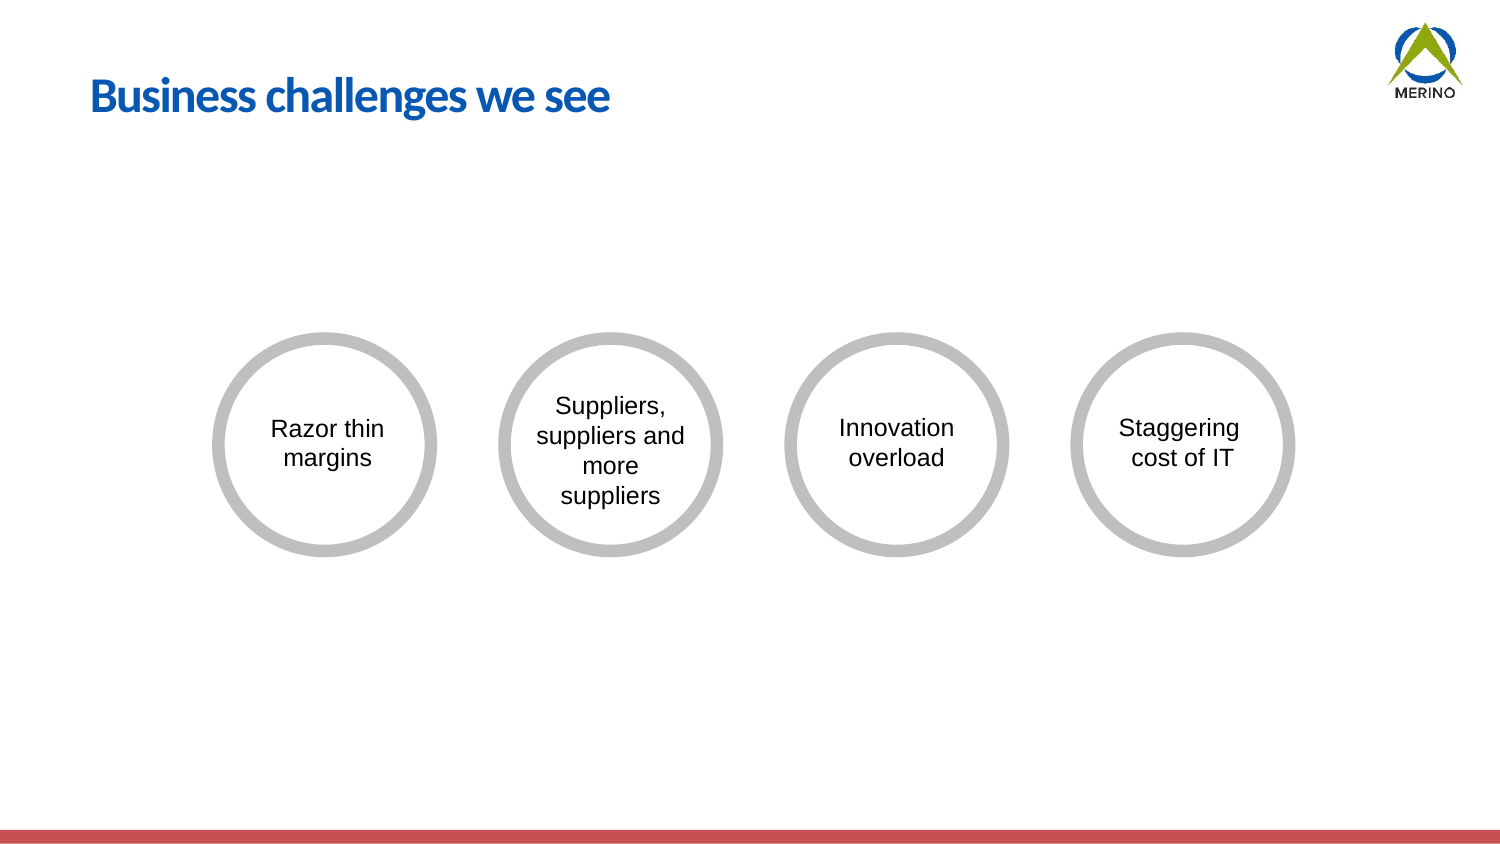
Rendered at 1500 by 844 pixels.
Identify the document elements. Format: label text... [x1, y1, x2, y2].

title Business challenges we see [75, 63, 1388, 123]
picture [1387, 22, 1463, 98]
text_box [1076, 338, 1290, 552]
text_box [790, 338, 1004, 552]
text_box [504, 338, 718, 552]
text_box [218, 338, 432, 552]
